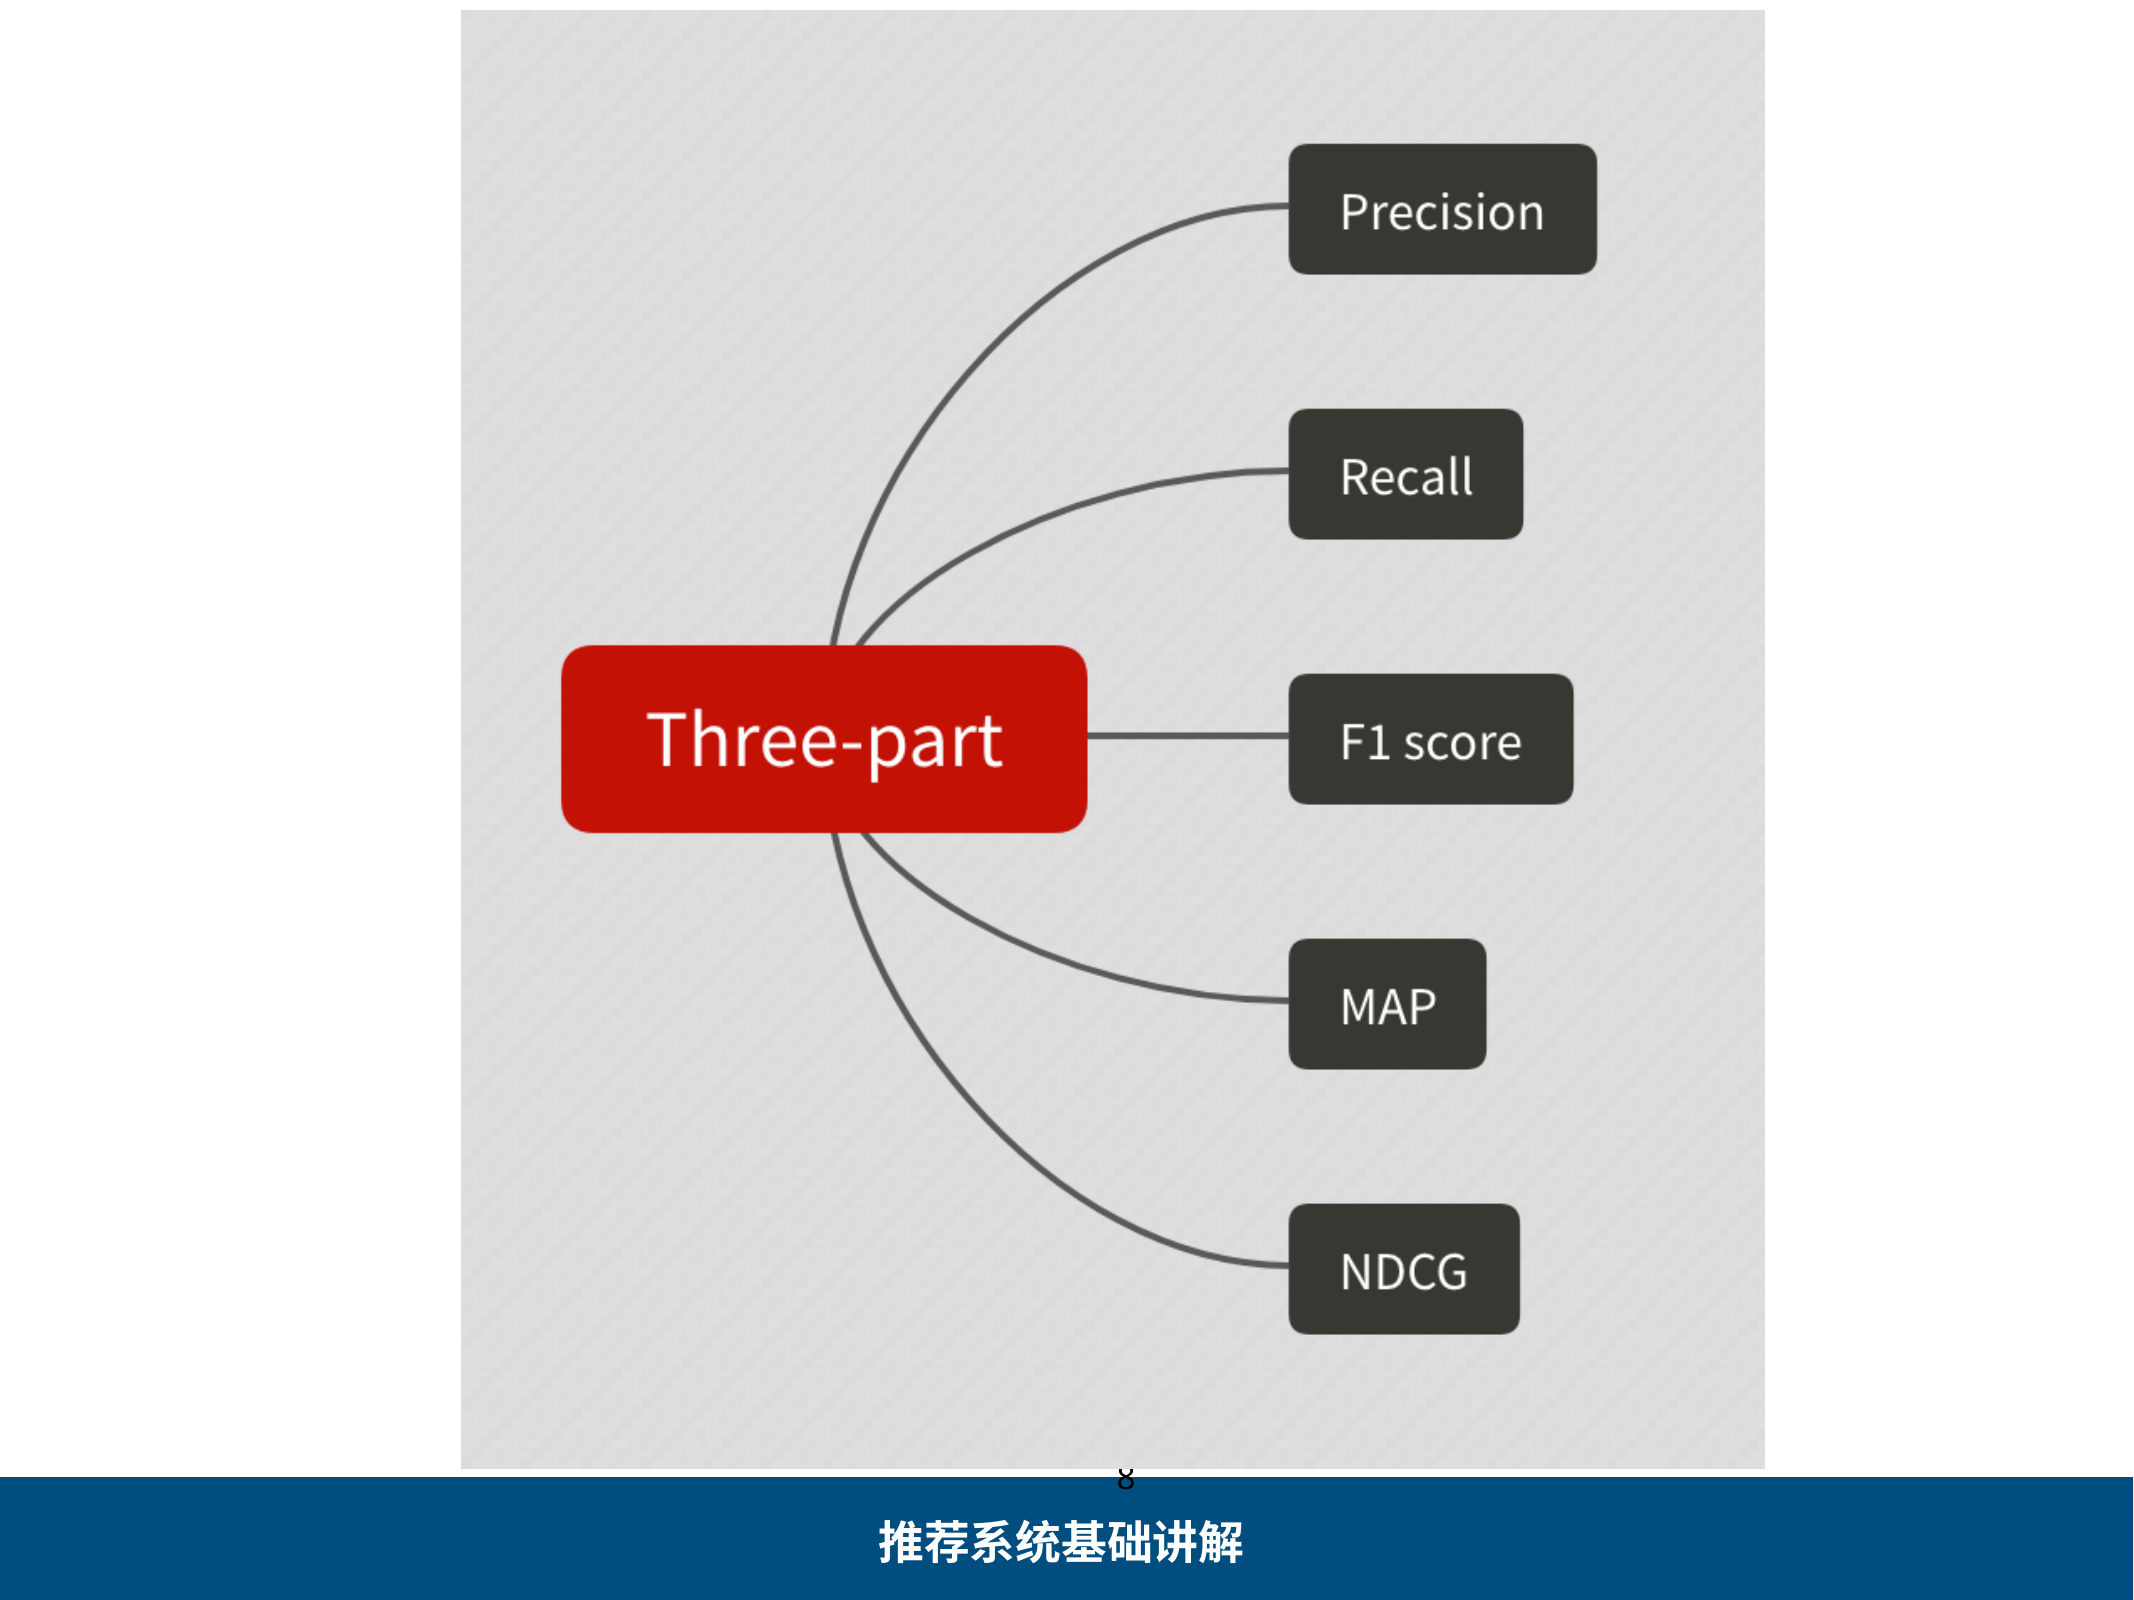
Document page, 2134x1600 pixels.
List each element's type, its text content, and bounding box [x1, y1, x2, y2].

text_box 8 [1036, 1469, 1217, 1511]
picture [461, 10, 1766, 1469]
text_box 推荐系统基础讲解 [0, 1477, 2134, 1600]
